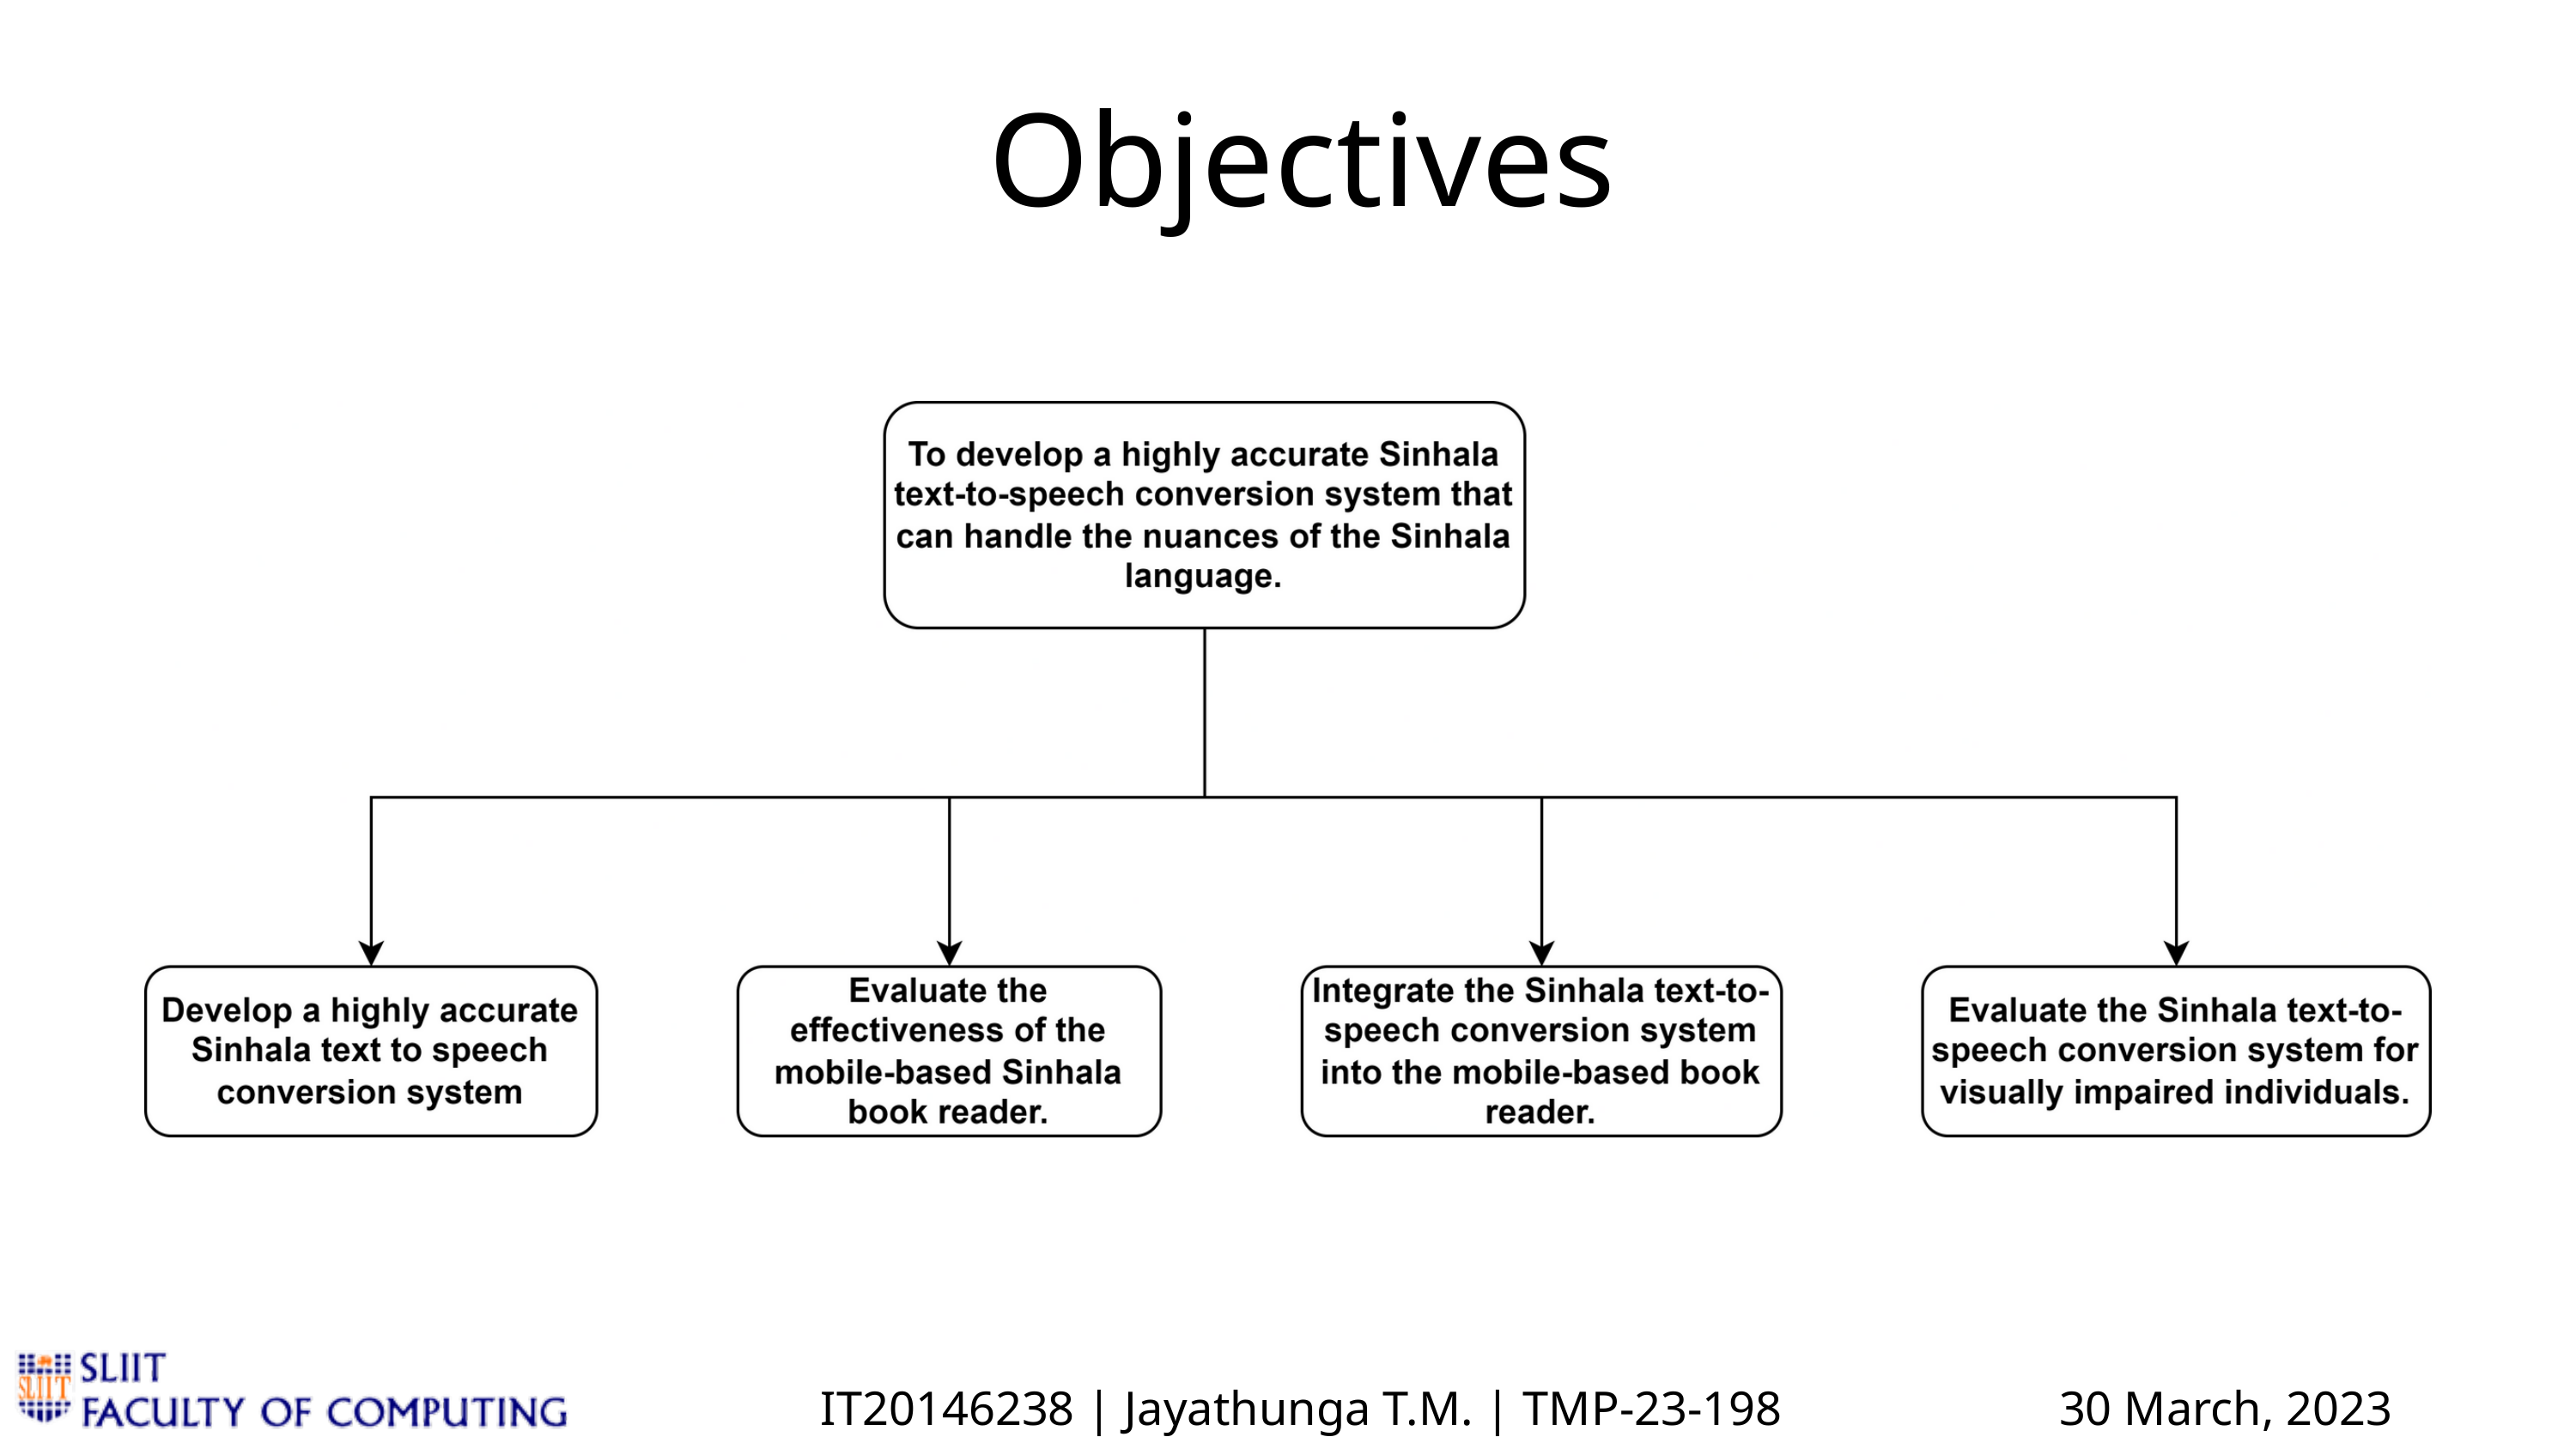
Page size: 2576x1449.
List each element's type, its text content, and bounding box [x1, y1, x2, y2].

picture [0, 1343, 617, 1449]
text_box IT20146238 | Jayathunga T.M. | TMP-23-198 [620, 1369, 2006, 1435]
text_box 30 March, 2023 [2020, 1369, 2432, 1435]
picture [144, 401, 2432, 1137]
text_box Objectives [965, 52, 1639, 233]
